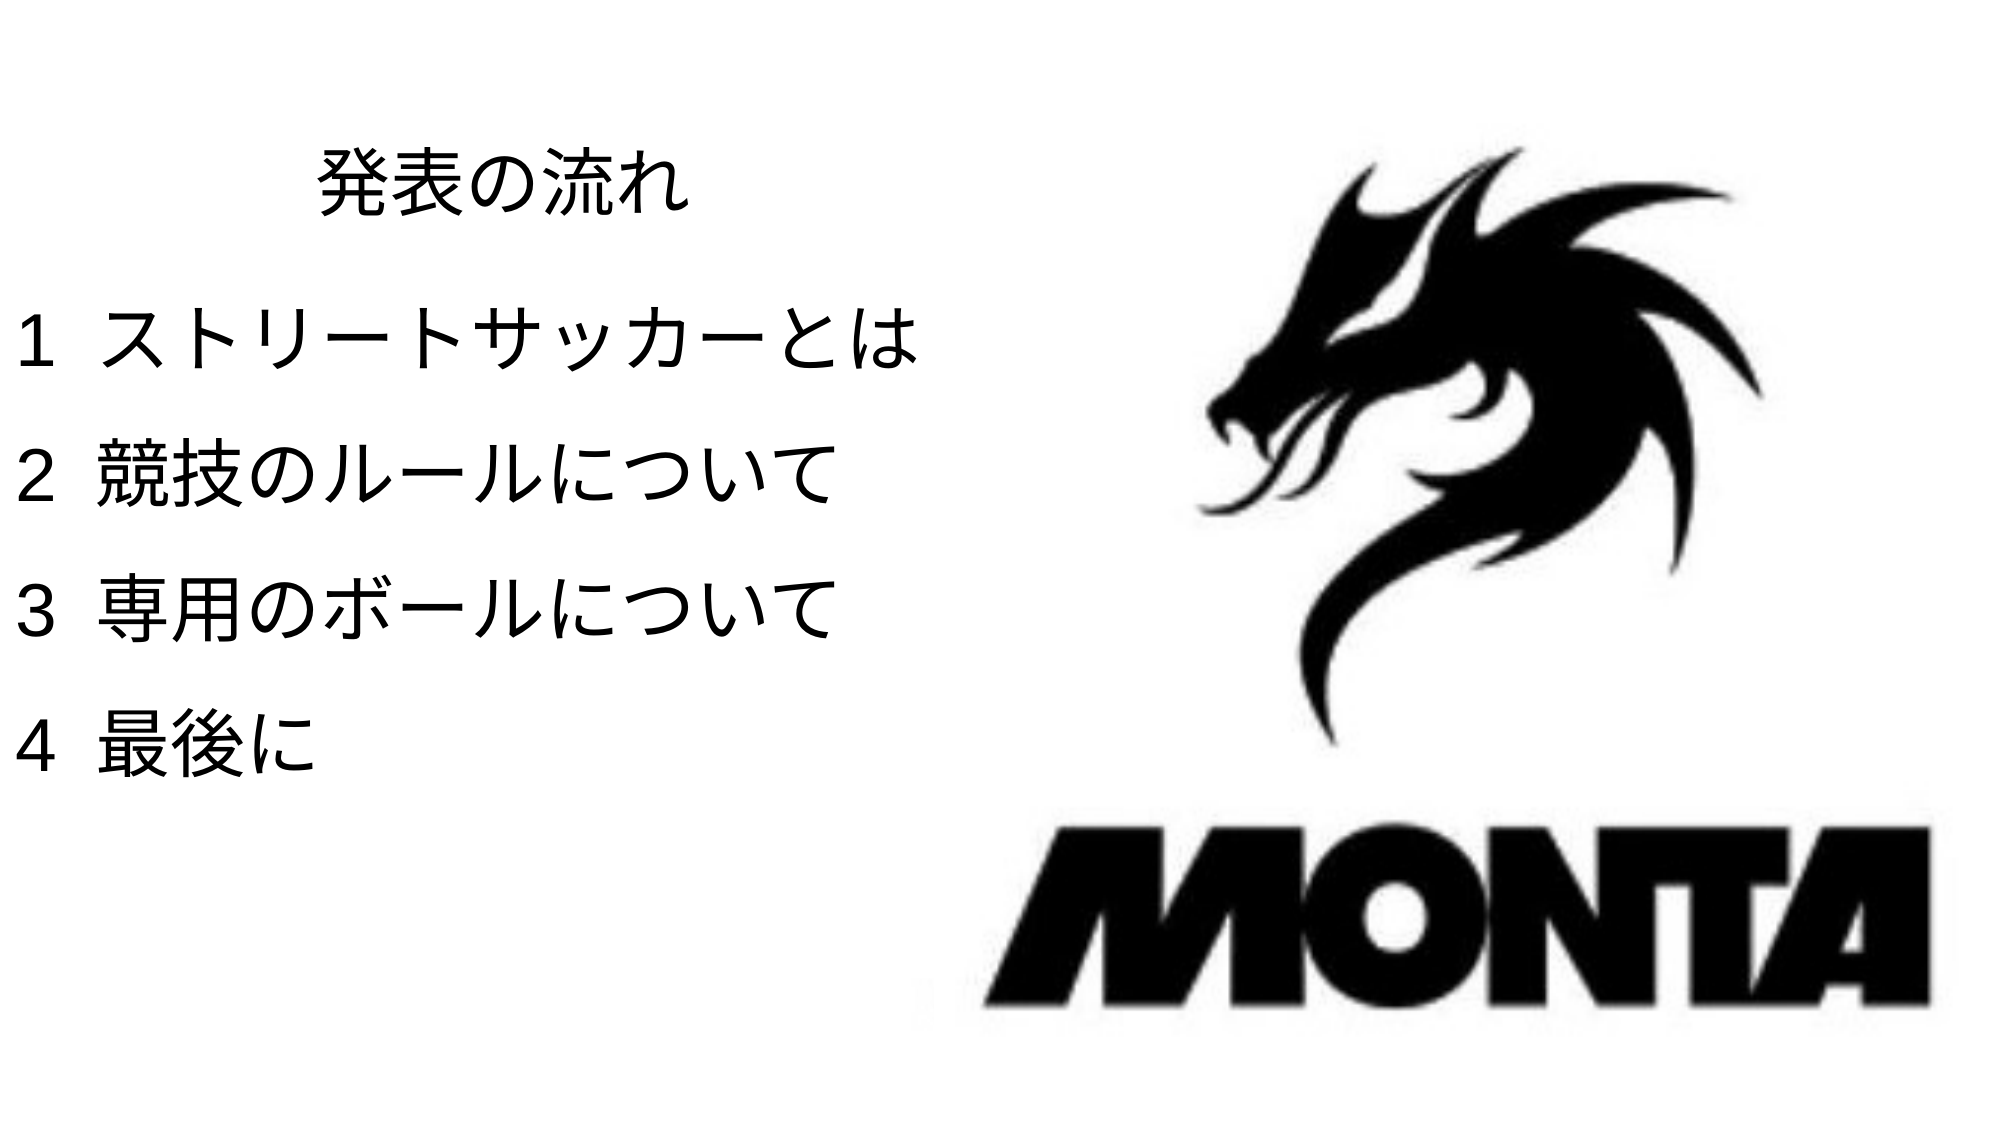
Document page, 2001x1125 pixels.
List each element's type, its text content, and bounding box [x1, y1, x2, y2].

list 発表の流れ 1 ストリートサッカーとは 2 競技のルールについて 3 専用のボールについて 4 最後に [0, 83, 929, 1001]
picture [934, 0, 2000, 1125]
